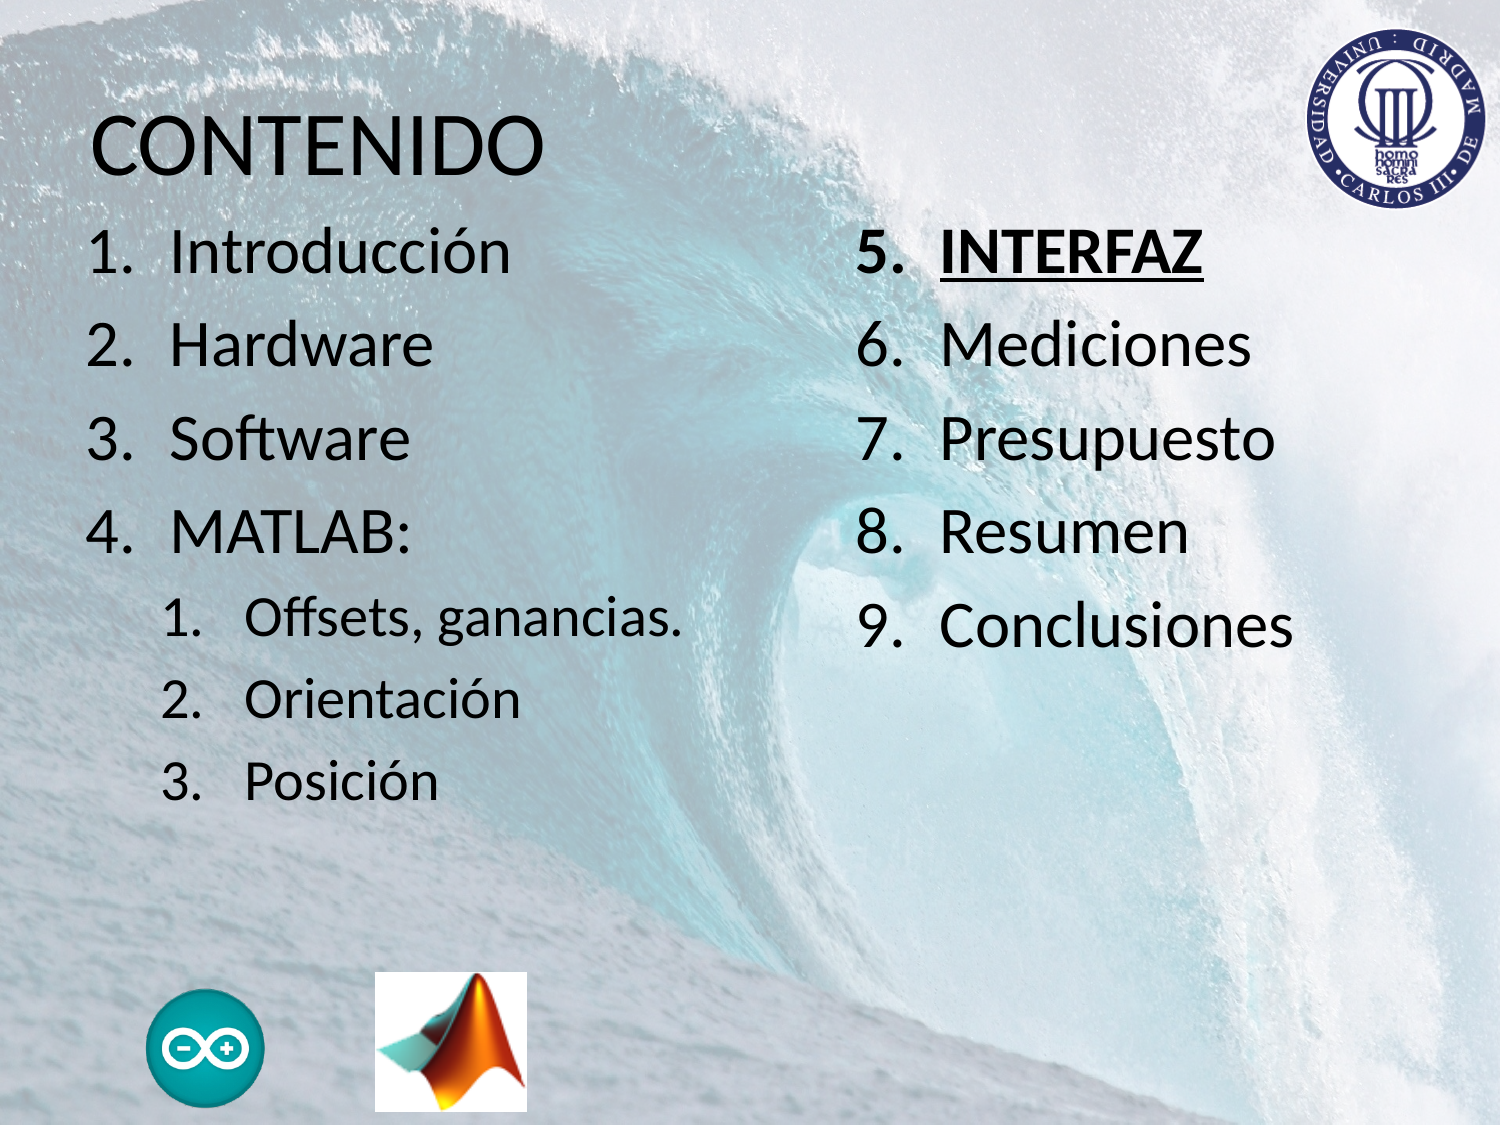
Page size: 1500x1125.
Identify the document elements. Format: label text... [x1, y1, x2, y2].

list Introducción Hardware Software MATLAB: Offsets, ganancias. Orientación Posición INTERFAZ Mediciones Presupuesto Resumen Conclusiones [70, 199, 1500, 950]
picture [140, 984, 270, 1114]
picture [1300, 23, 1500, 199]
title CONTENIDO [75, 45, 1425, 199]
picture [375, 972, 527, 1112]
